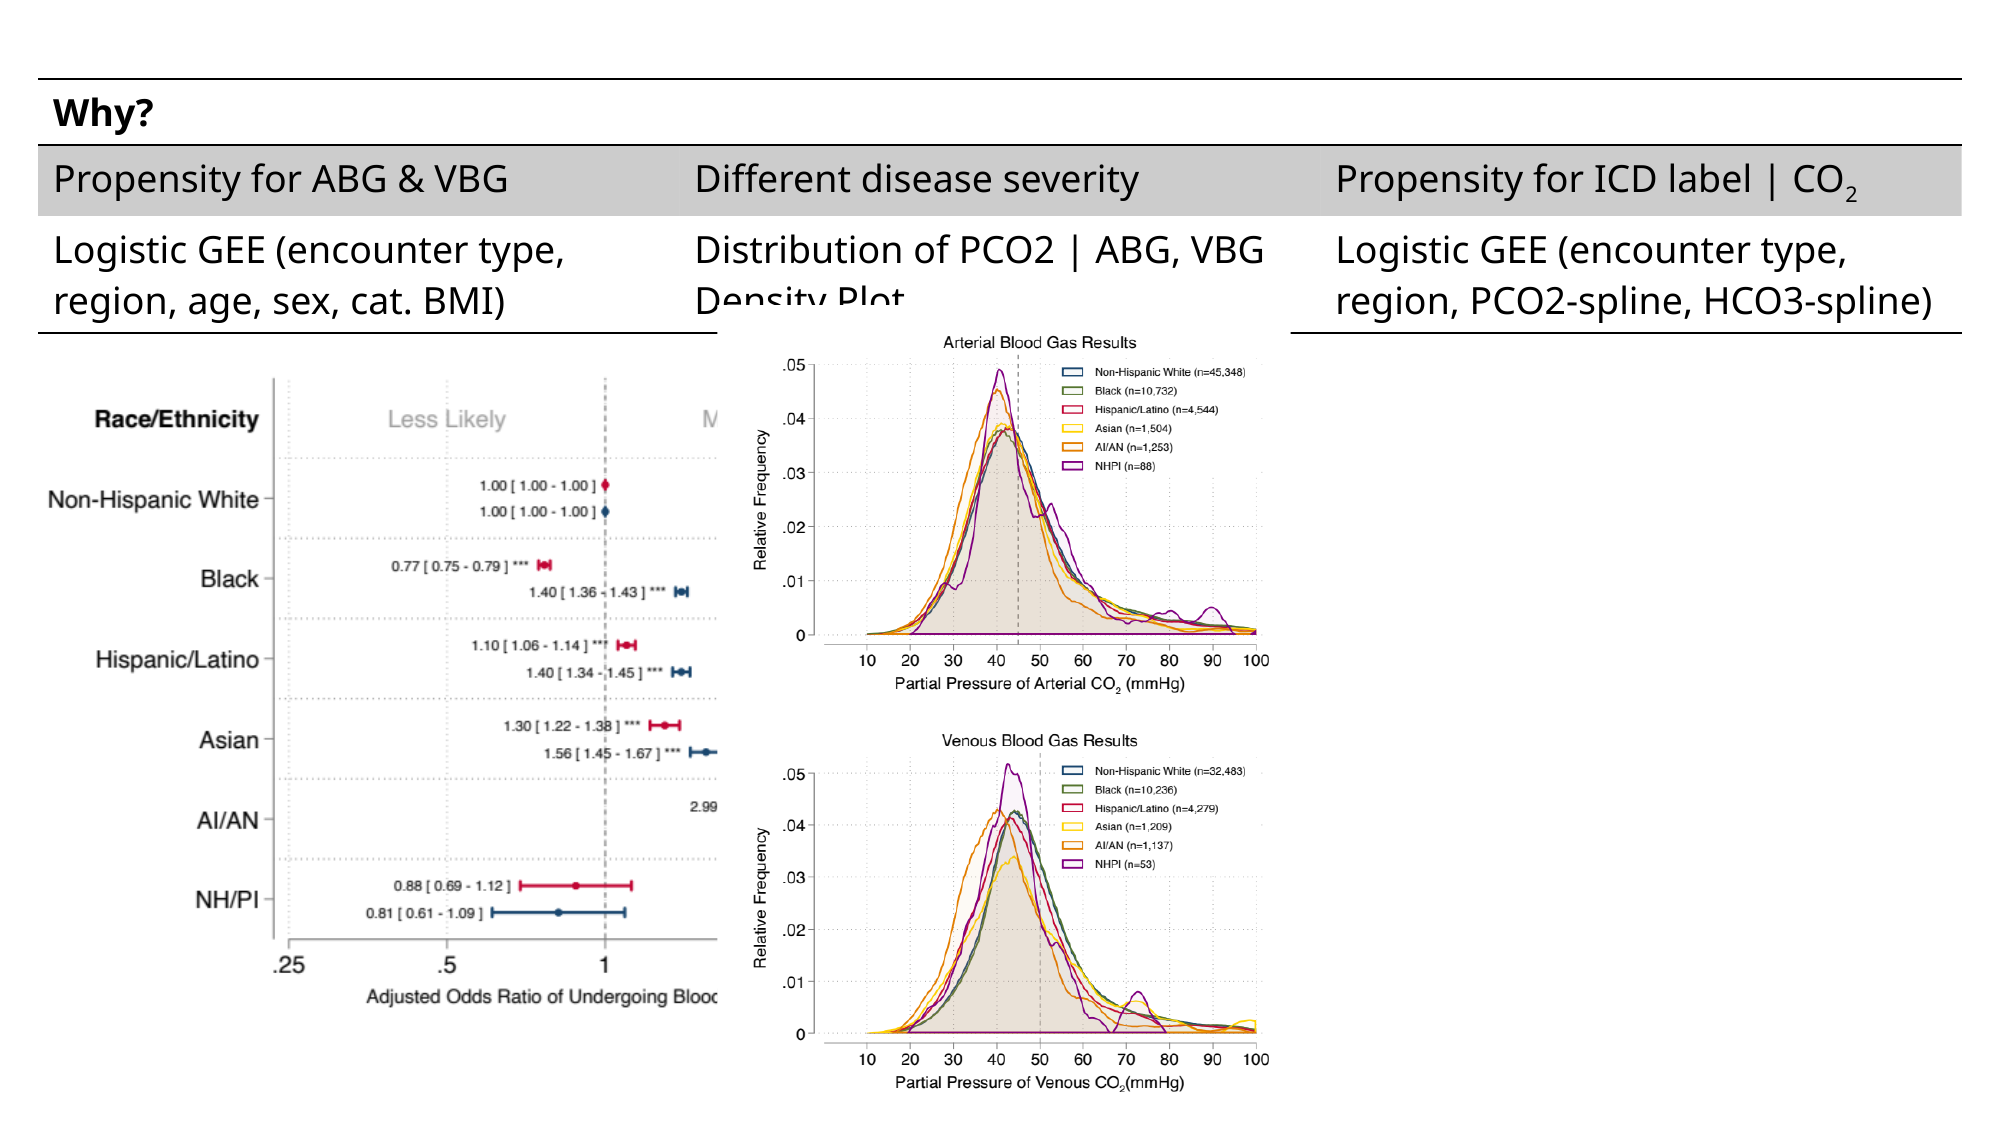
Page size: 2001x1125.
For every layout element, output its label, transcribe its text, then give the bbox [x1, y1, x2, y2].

picture [0, 305, 1292, 1125]
table_cell Different disease severity [679, 146, 1320, 216]
table_cell Distribution of PCO2 | ABG, VBG Density Plot [679, 216, 1320, 332]
table_cell Propensity for ABG & VBG [38, 146, 679, 216]
table_header Why? [38, 80, 1962, 144]
table_cell Logistic GEE (encounter type, region, age, sex, cat. BMI) [38, 216, 679, 332]
table_cell Propensity for ICD label | CO2 [1320, 146, 1962, 216]
table_cell Logistic GEE (encounter type, region, PCO2-spline, HCO3-spline) [1320, 216, 1962, 332]
